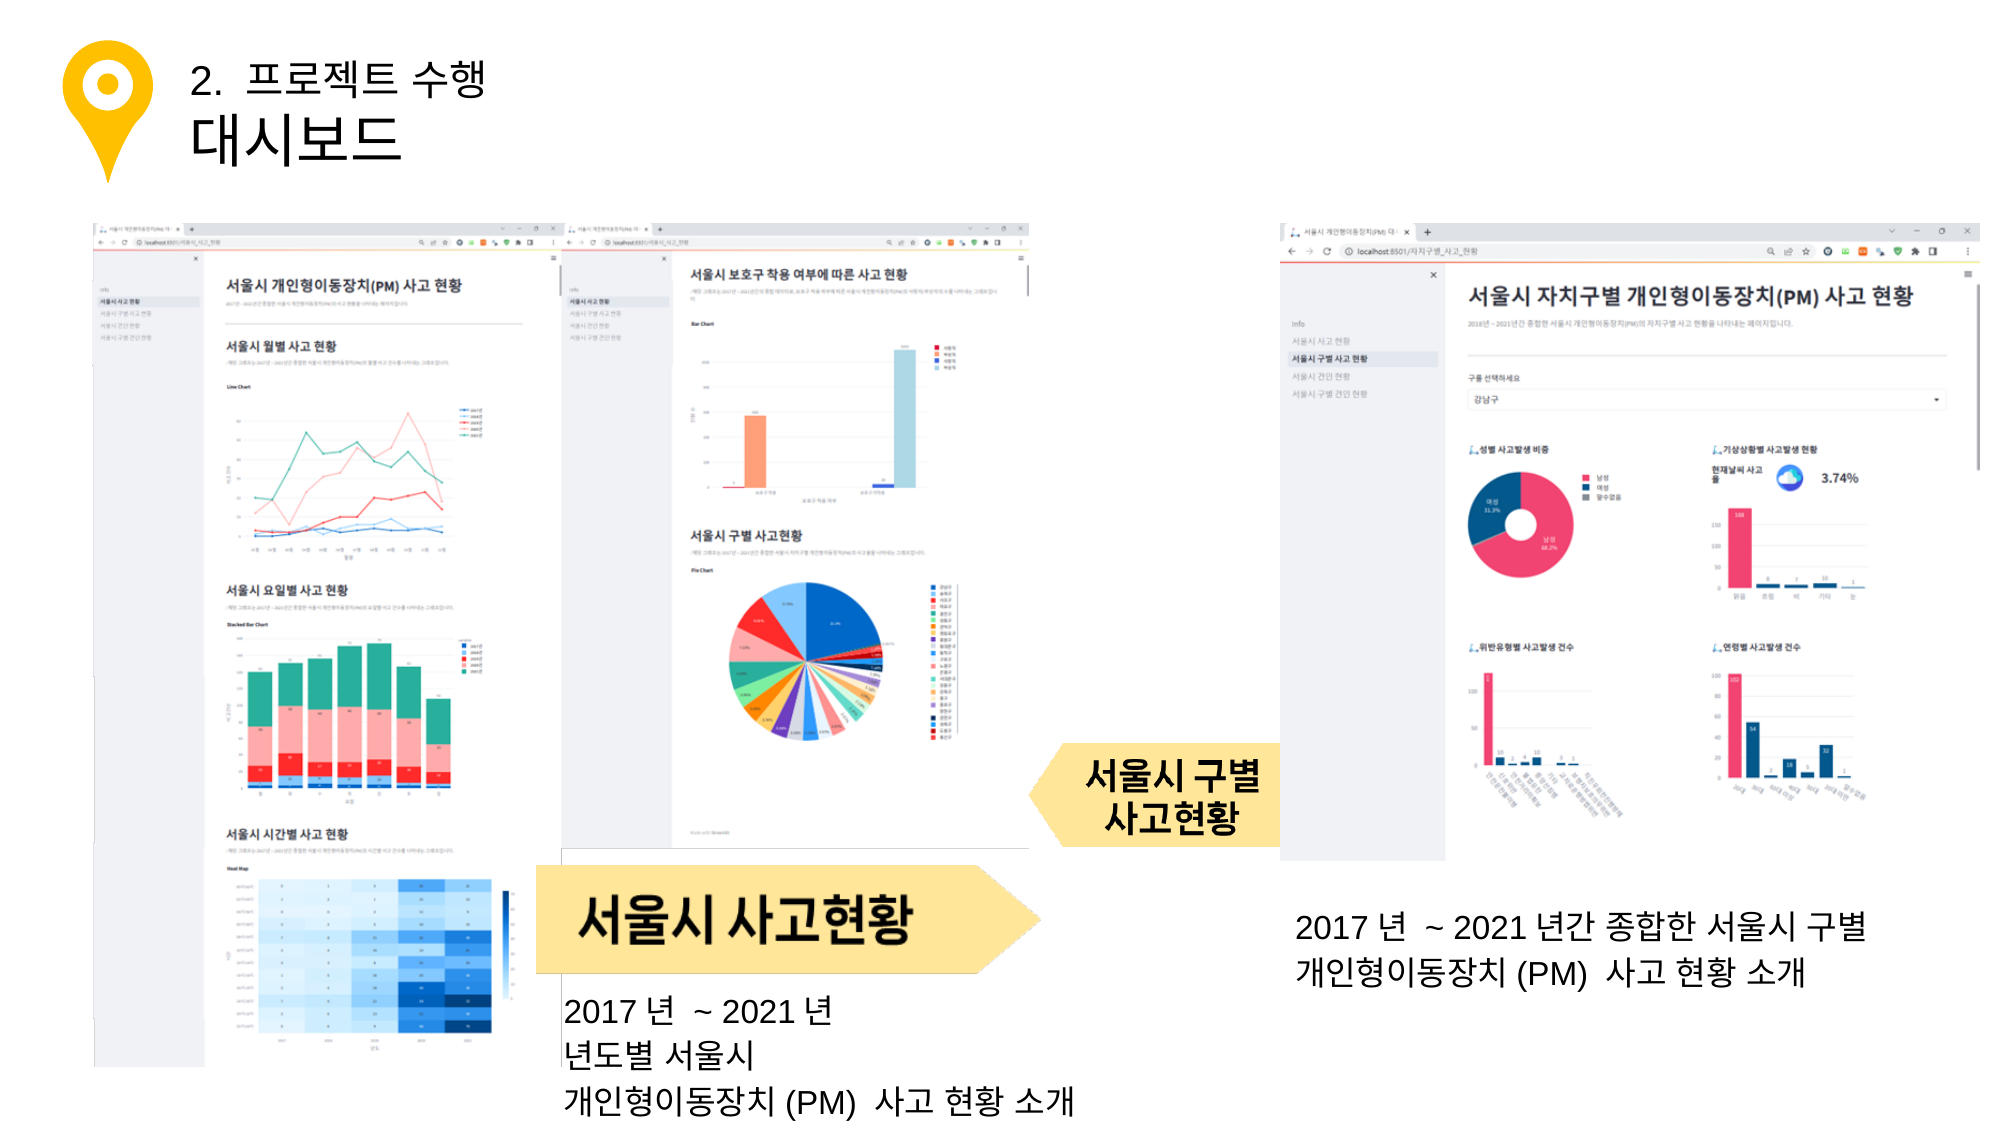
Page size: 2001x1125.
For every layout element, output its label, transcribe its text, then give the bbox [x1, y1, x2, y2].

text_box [62, 40, 154, 184]
text_box 2. 프로젝트 수행 대시보드 [174, 46, 938, 182]
text_box 2017년 ~ 2021년 년도별 서울시 개인형이동장치(PM) 사고 현황 소개 [548, 968, 1124, 1125]
picture [91, 223, 1980, 1068]
text_box 2017년 ~ 2021년간 종합한 서울시 구별 개인형이동장치(PM) 사고 현황 소개 [1280, 885, 1953, 1007]
